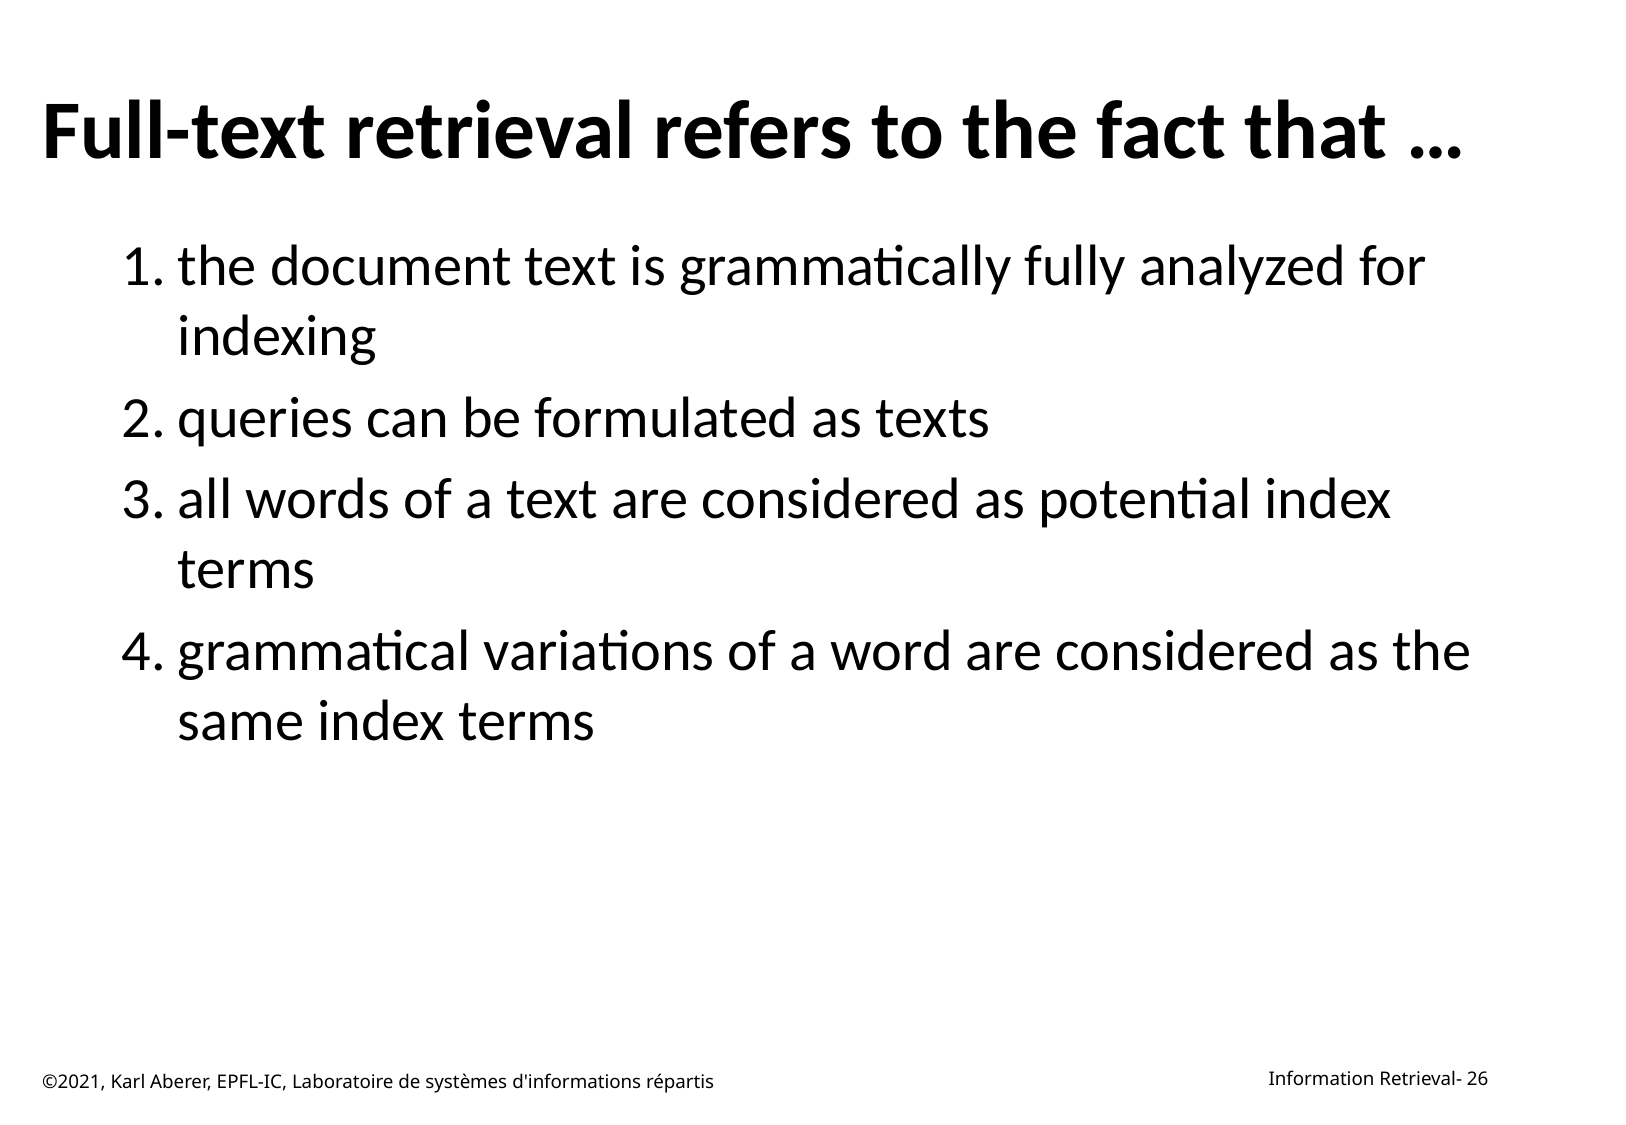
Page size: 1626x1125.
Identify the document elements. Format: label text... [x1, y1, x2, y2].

title Full-text retrieval refers to the fact that … [27, 50, 1504, 200]
footer ©2021, Karl Aberer, EPFL-IC, Laboratoire de systèmes d'informations répartis [26, 1062, 1071, 1101]
list the document text is grammatically fully analyzed for indexing queries can be formulated as texts all words of a text are considered as potential index terms grammatical variations of a word are considered as the same index terms [31, 220, 1508, 1045]
